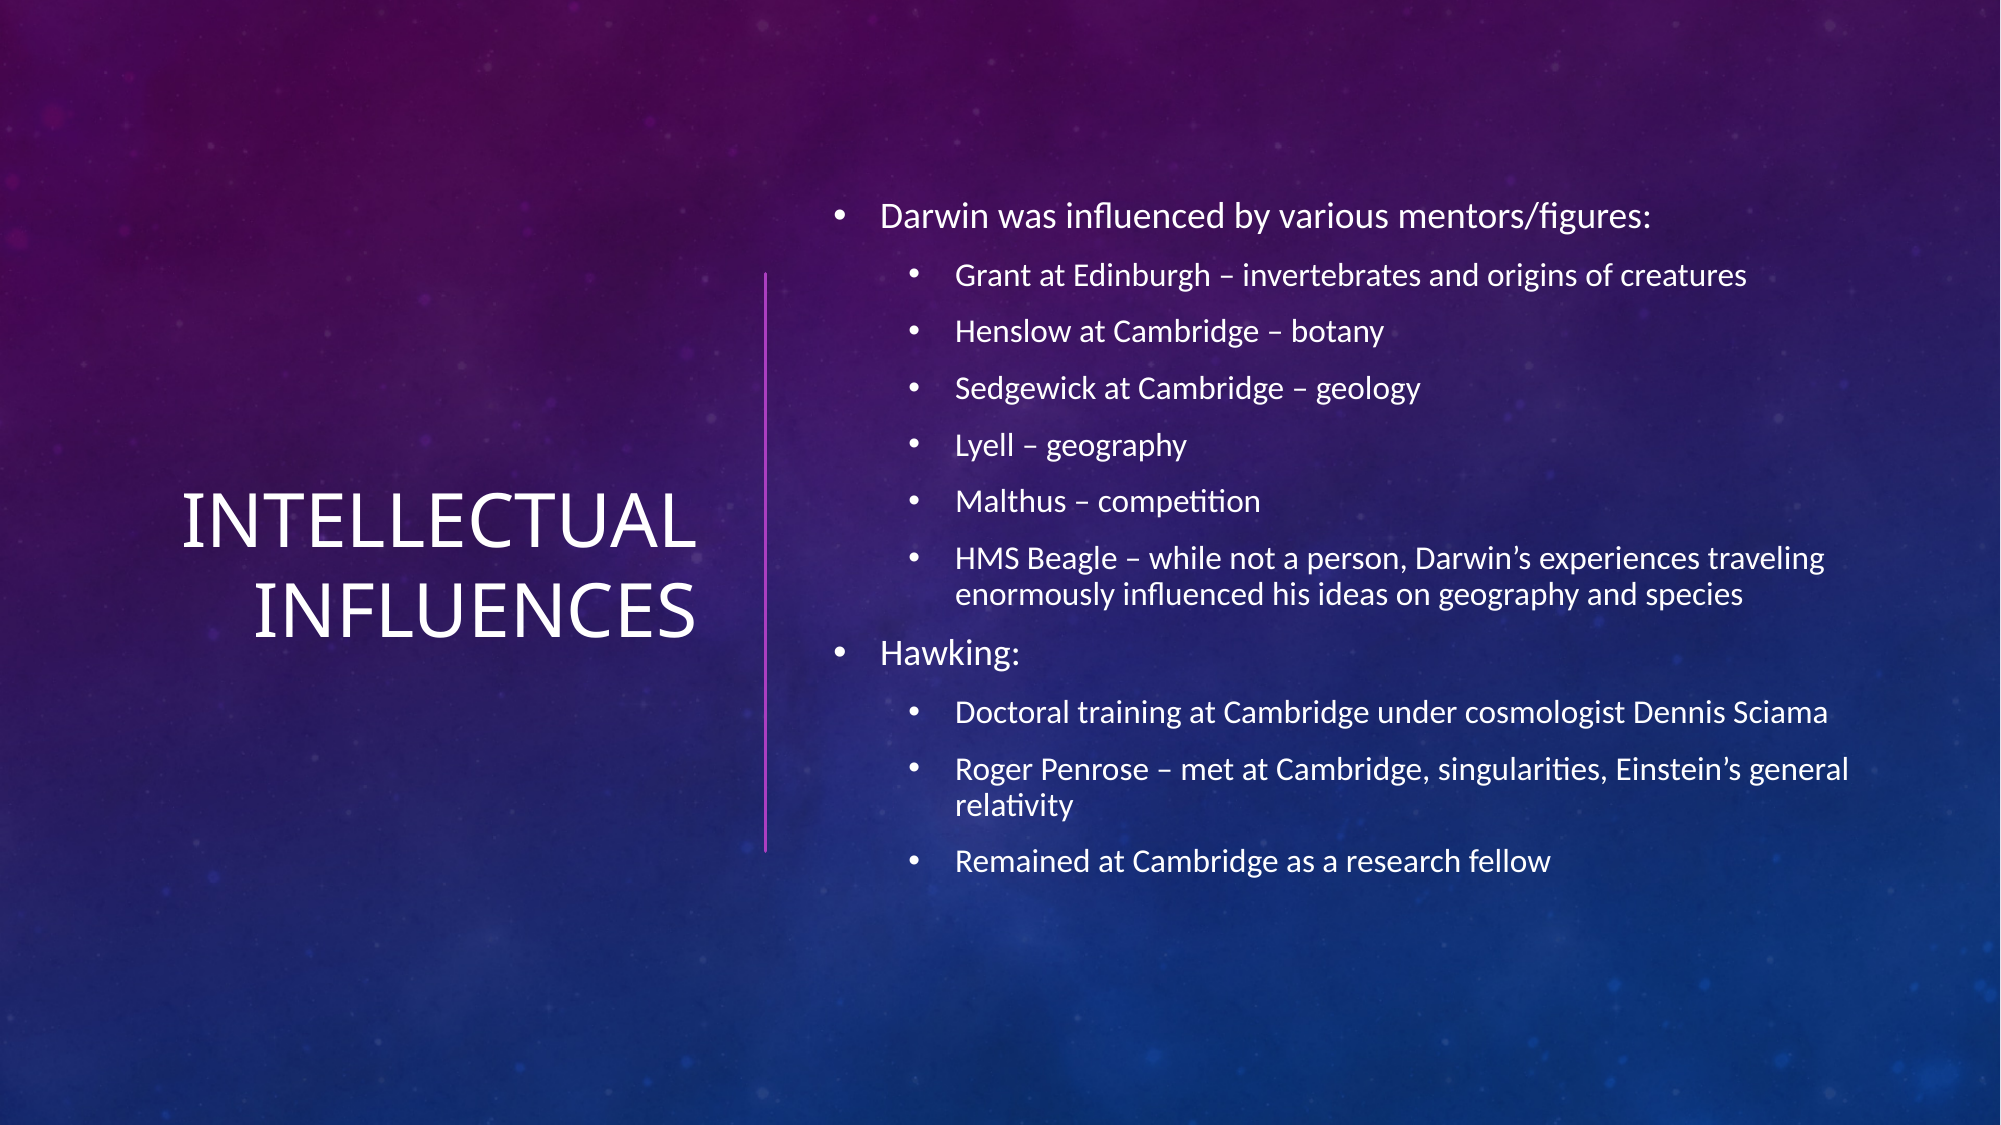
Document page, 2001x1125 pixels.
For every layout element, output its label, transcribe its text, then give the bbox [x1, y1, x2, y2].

text_box [0, 0, 2000, 1125]
title Intellectual Influences [112, 188, 713, 937]
list Darwin was influenced by various mentors/figures: Grant at Edinburgh – invertebrates and origins of creatures Henslow at Cambridge – botany Sedgewick at Cambridge – geology Lyell – geography Malthus – competition HMS Beagle – while not a person, Darwin’s experiences traveling enormously influenced his ideas on geography and species Hawking: Doctoral training at Cambridge under cosmologist Dennis Sciama Roger Penrose – met at Cambridge, singularities, Einstein’s general relativity Remained at Cambridge as a research fellow [818, 188, 1888, 937]
